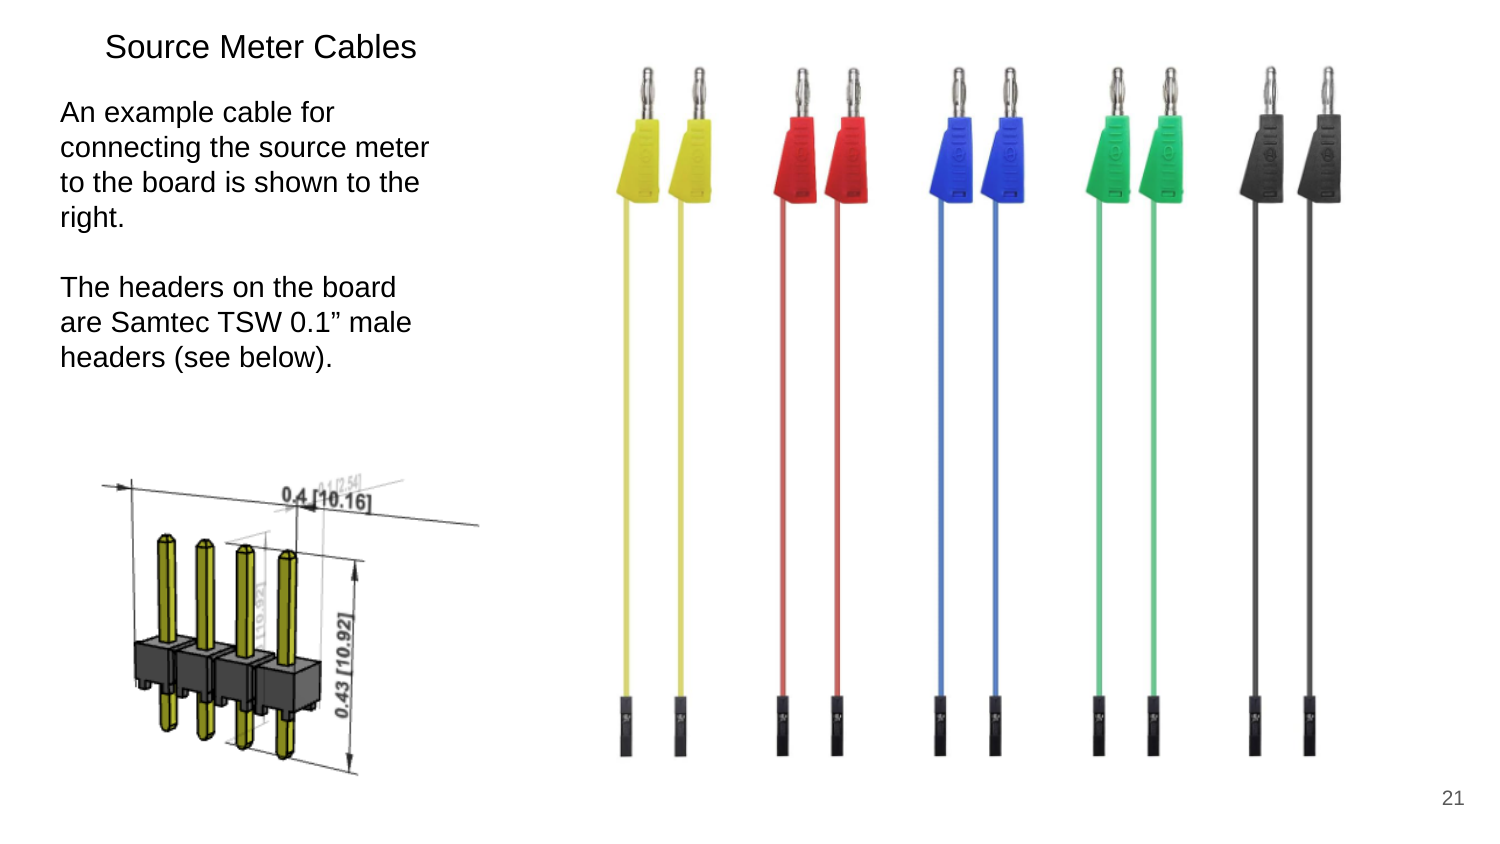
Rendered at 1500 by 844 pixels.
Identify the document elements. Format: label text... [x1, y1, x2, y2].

text_box Source Meter Cables [89, 9, 444, 73]
slide_number 21 [1389, 764, 1480, 830]
text_box An example cable for connecting the source meter to the board is shown to the right. The headers on the board are Samtec TSW 0.1” male headers (see below). [45, 86, 458, 381]
picture [557, 41, 1411, 769]
picture [45, 404, 532, 799]
